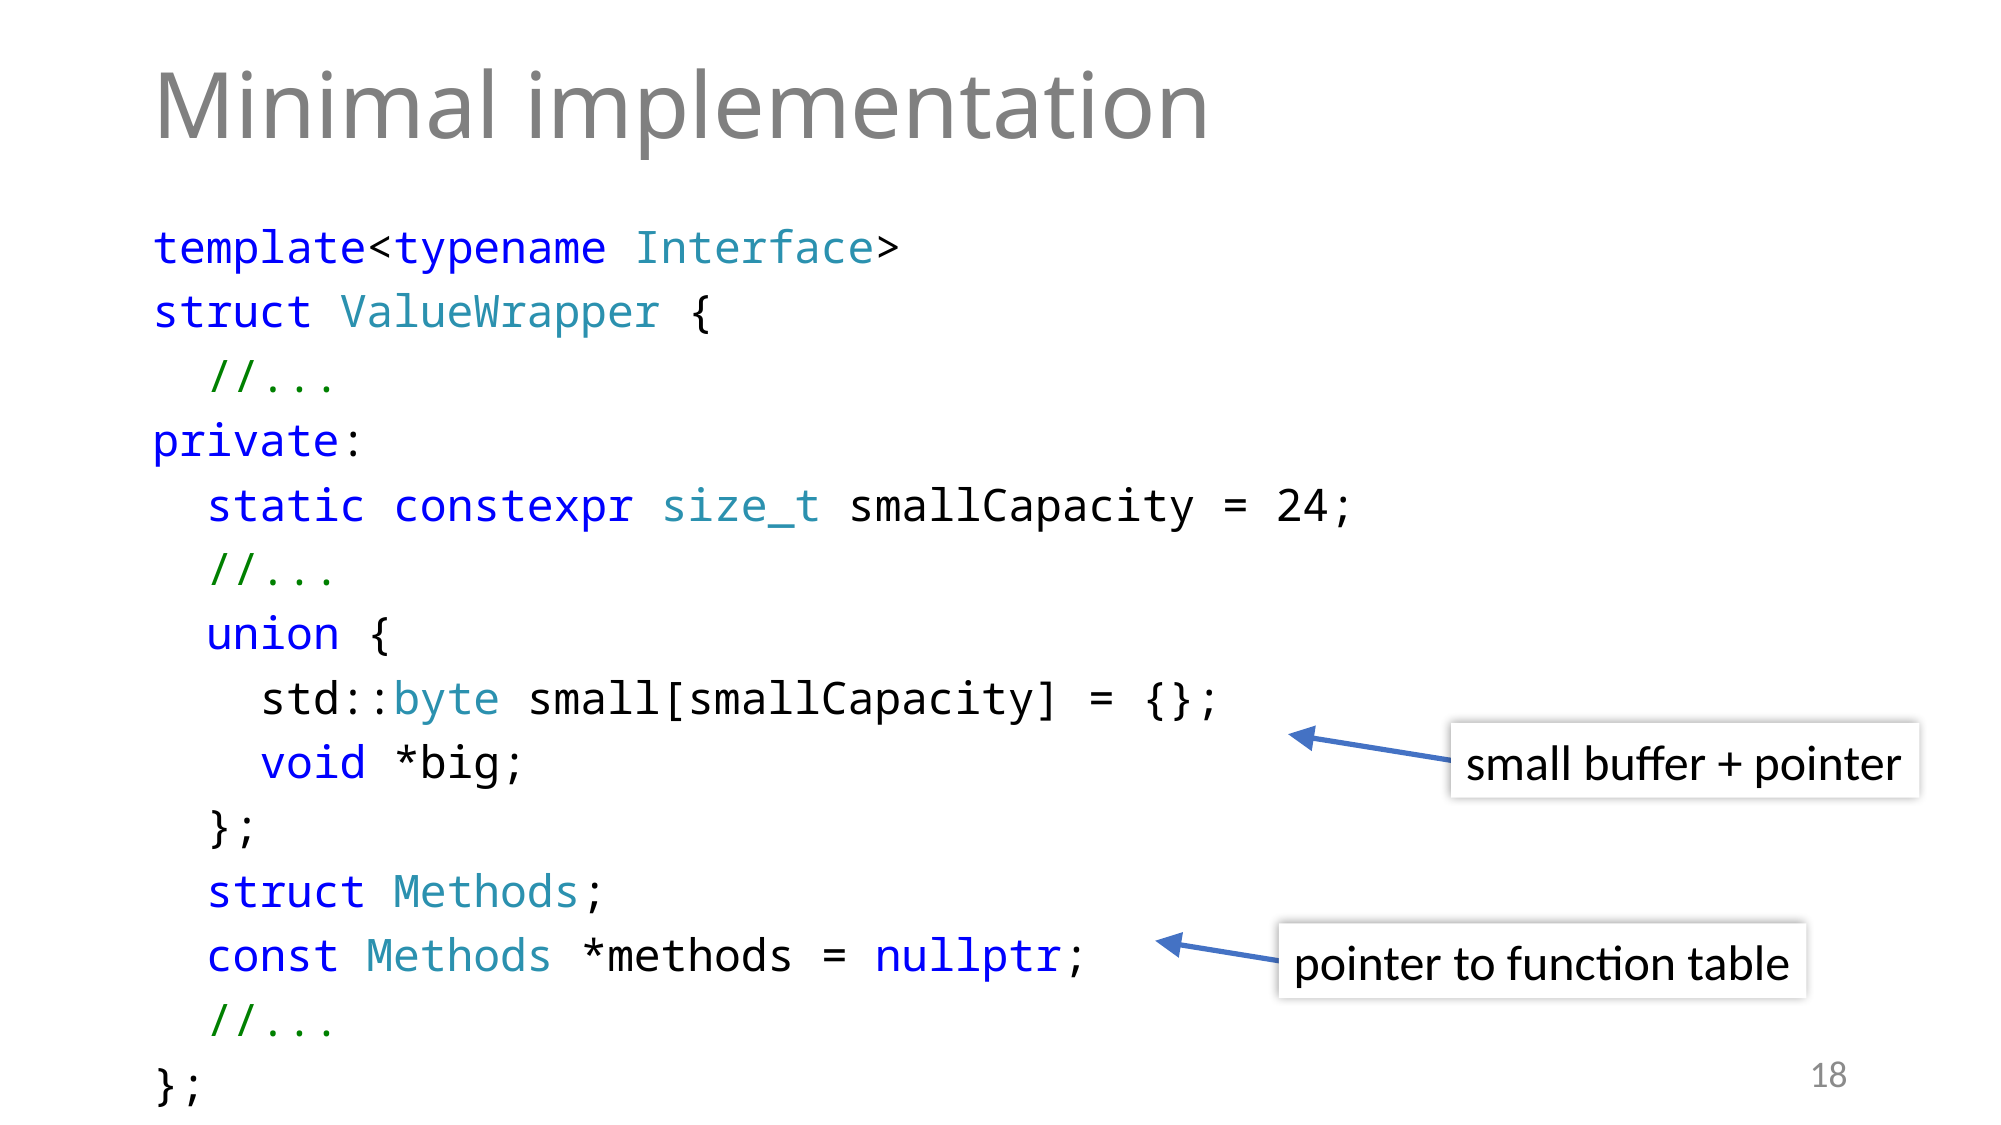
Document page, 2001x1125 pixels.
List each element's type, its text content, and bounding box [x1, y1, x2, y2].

slide_number 18 [1412, 1042, 1863, 1103]
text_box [1155, 940, 1279, 962]
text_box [1288, 734, 1451, 761]
text_box pointer to function table [1278, 923, 1807, 999]
title Minimal implementation [137, 0, 1863, 217]
text_box small buffer + pointer [1451, 722, 1920, 798]
list template<typename Interface> struct ValueWrapper { //... private: static constexpr size_t smallCapacity = 24; //... union { std::byte small[smallCapacity] = {}; void *big; }; struct Methods; const Methods *methods = nullptr; //... }; [137, 217, 1863, 1125]
